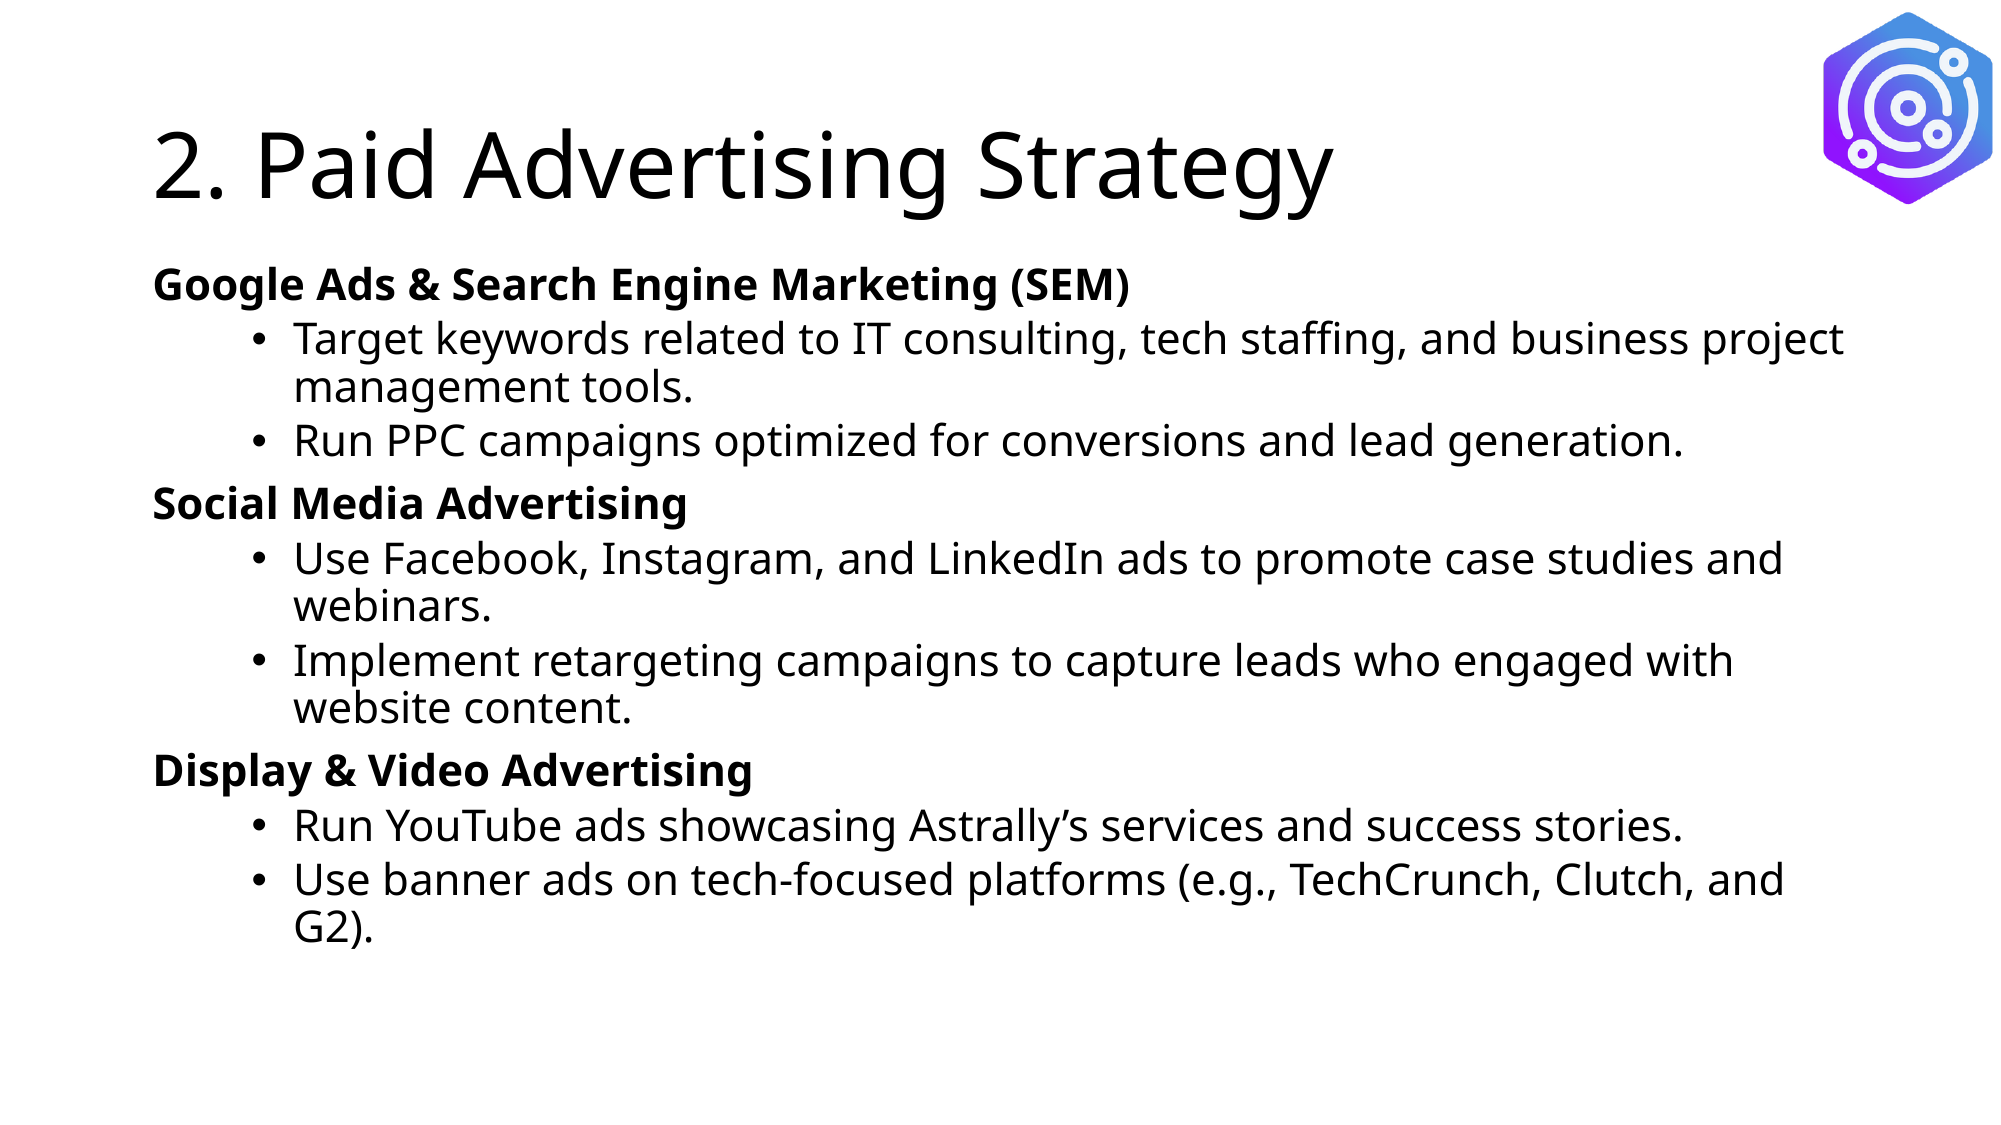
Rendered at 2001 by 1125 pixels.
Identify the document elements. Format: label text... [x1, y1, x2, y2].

picture [1814, 2, 2000, 210]
title 2. Paid Advertising Strategy [137, 59, 1863, 254]
list Google Ads & Search Engine Marketing (SEM) Target keywords related to IT consulting, tech staffing, and business project management tools. Run PPC campaigns optimized for conversions and lead generation. Social Media Advertising Use Facebook, Instagram, and LinkedIn ads to promote case studies and webinars. Implement retargeting campaigns to capture leads who engaged with website content. Display & Video Advertising Run YouTube ads showcasing Astrally’s services and success stories. Use banner ads on tech-focused platforms (e.g., TechCrunch, Clutch, and G2). [137, 254, 1863, 969]
